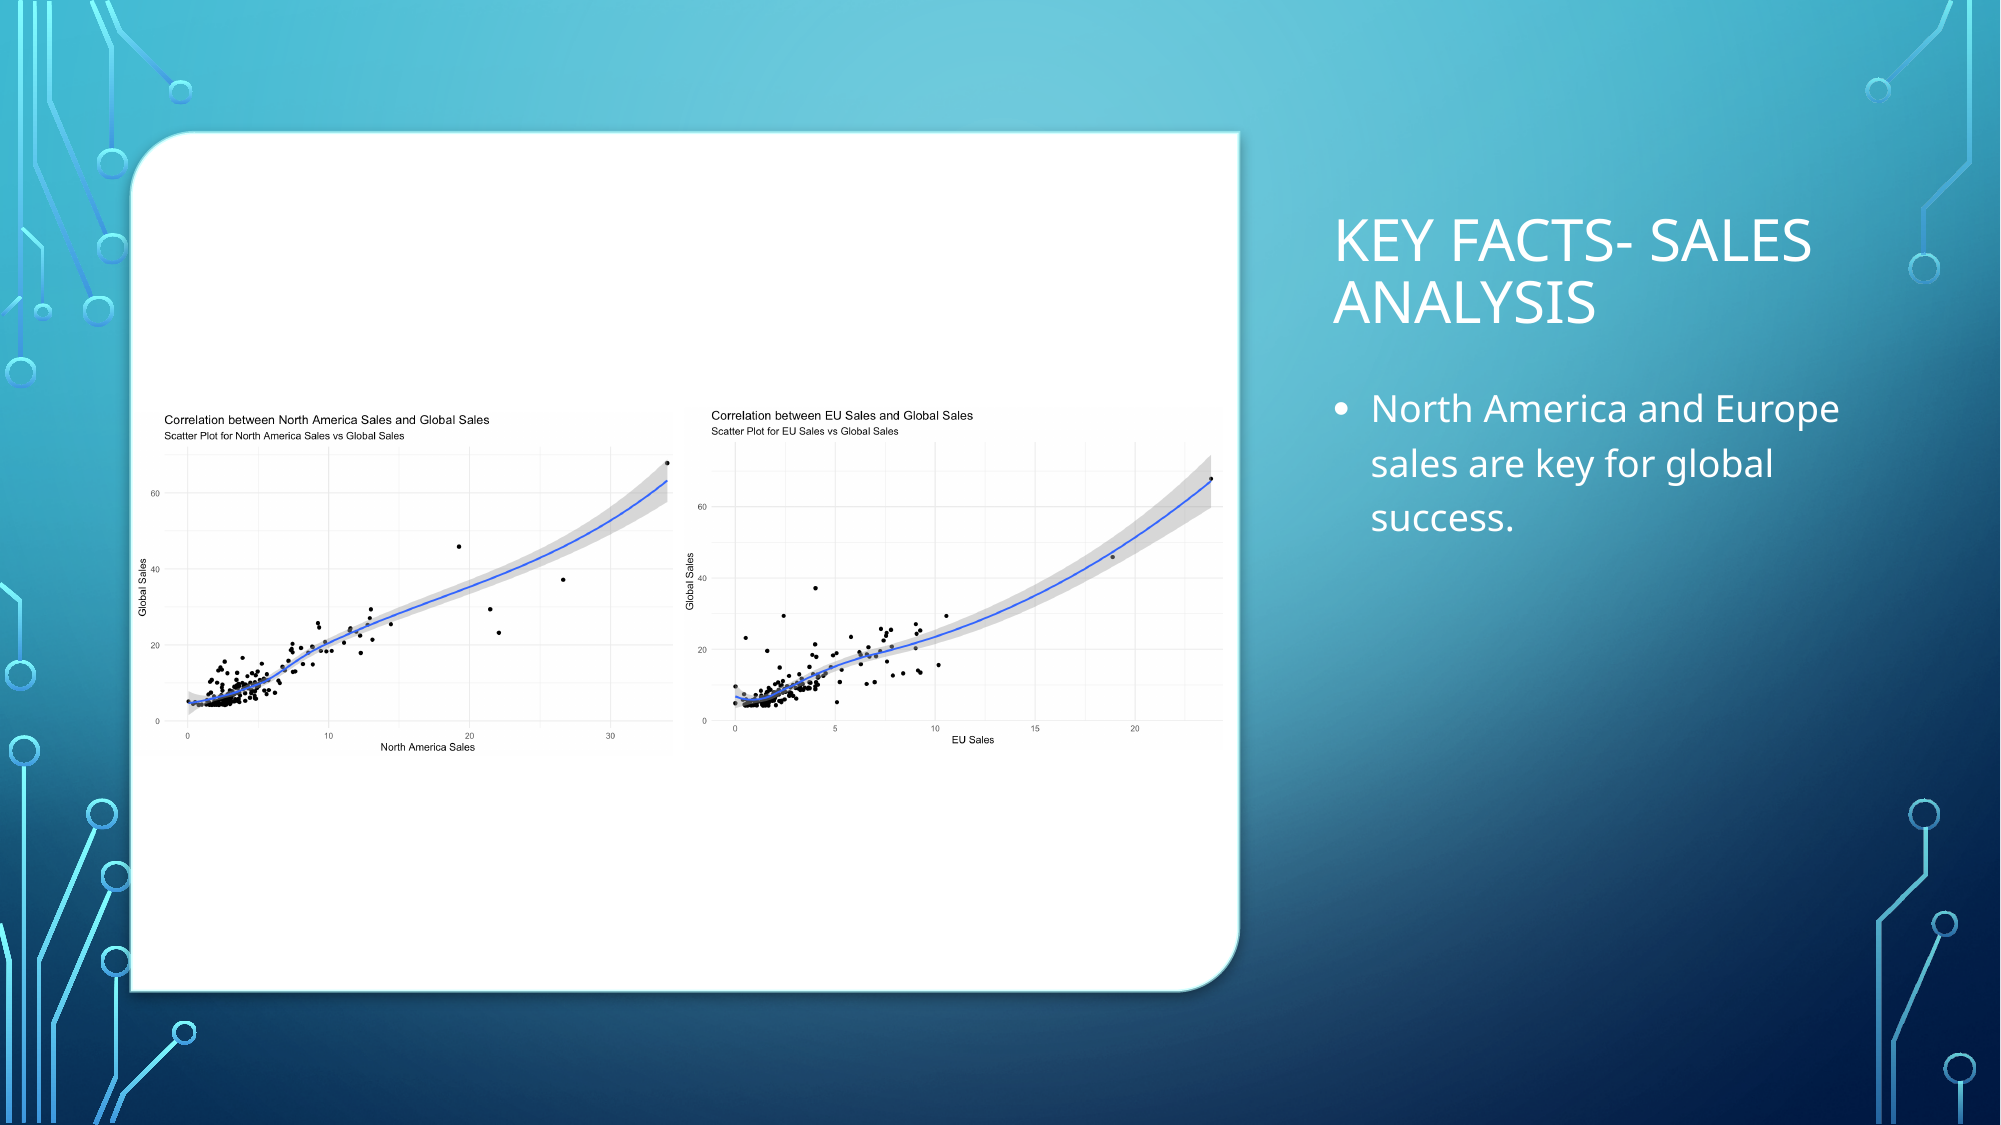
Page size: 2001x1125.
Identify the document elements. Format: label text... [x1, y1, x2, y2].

title Key facts- sales analysis [1318, 101, 1857, 344]
picture [684, 406, 1223, 750]
list North America and Europe sales are key for global success. [1318, 369, 1857, 950]
text_box [129, 131, 1241, 993]
picture [134, 412, 673, 756]
